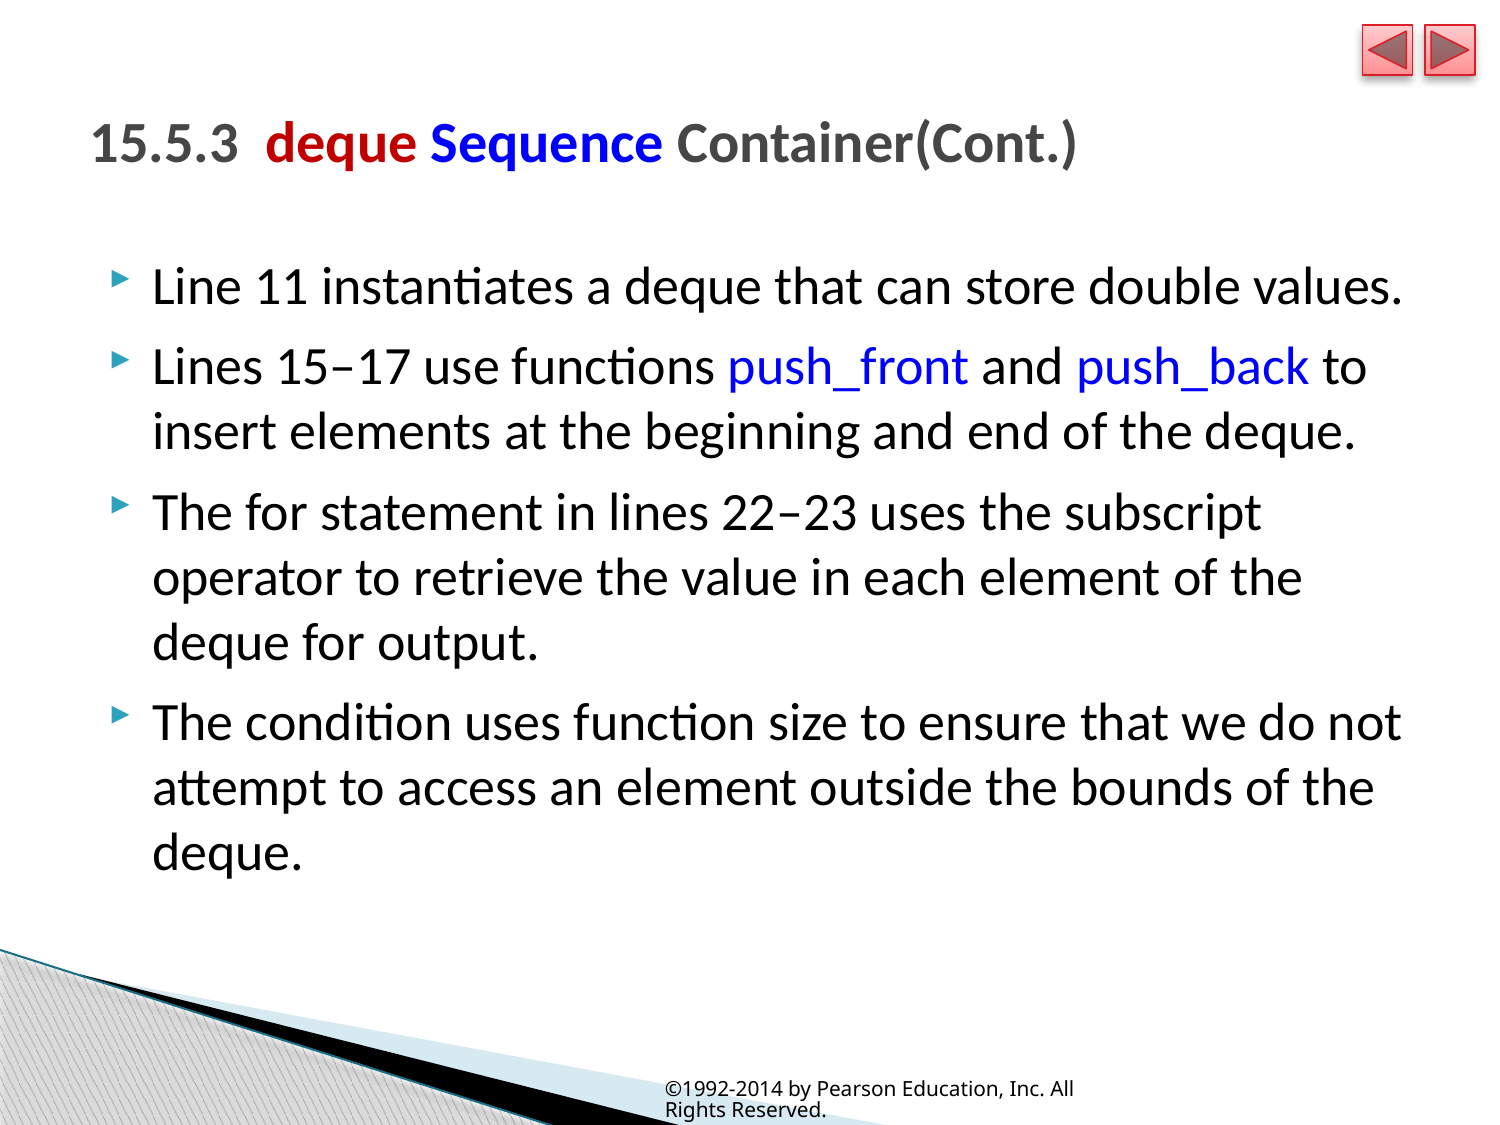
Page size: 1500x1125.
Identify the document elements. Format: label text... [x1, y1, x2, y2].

list Line 11 instantiates a deque that can store double values. Lines 15–17 use functions push_front and push_back to insert elements at the beginning and end of the deque. The for statement in lines 22–23 uses the subscript operator to retrieve the value in each element of the deque for output. The condition uses function size to ensure that we do not attempt to access an element outside the bounds of the deque. [75, 242, 1425, 900]
footer ©1992-2014 by Pearson Education, Inc. All Rights Reserved. [650, 1051, 1105, 1112]
title 15.5.3 deque Sequence Container(Cont.) [75, 45, 1425, 233]
